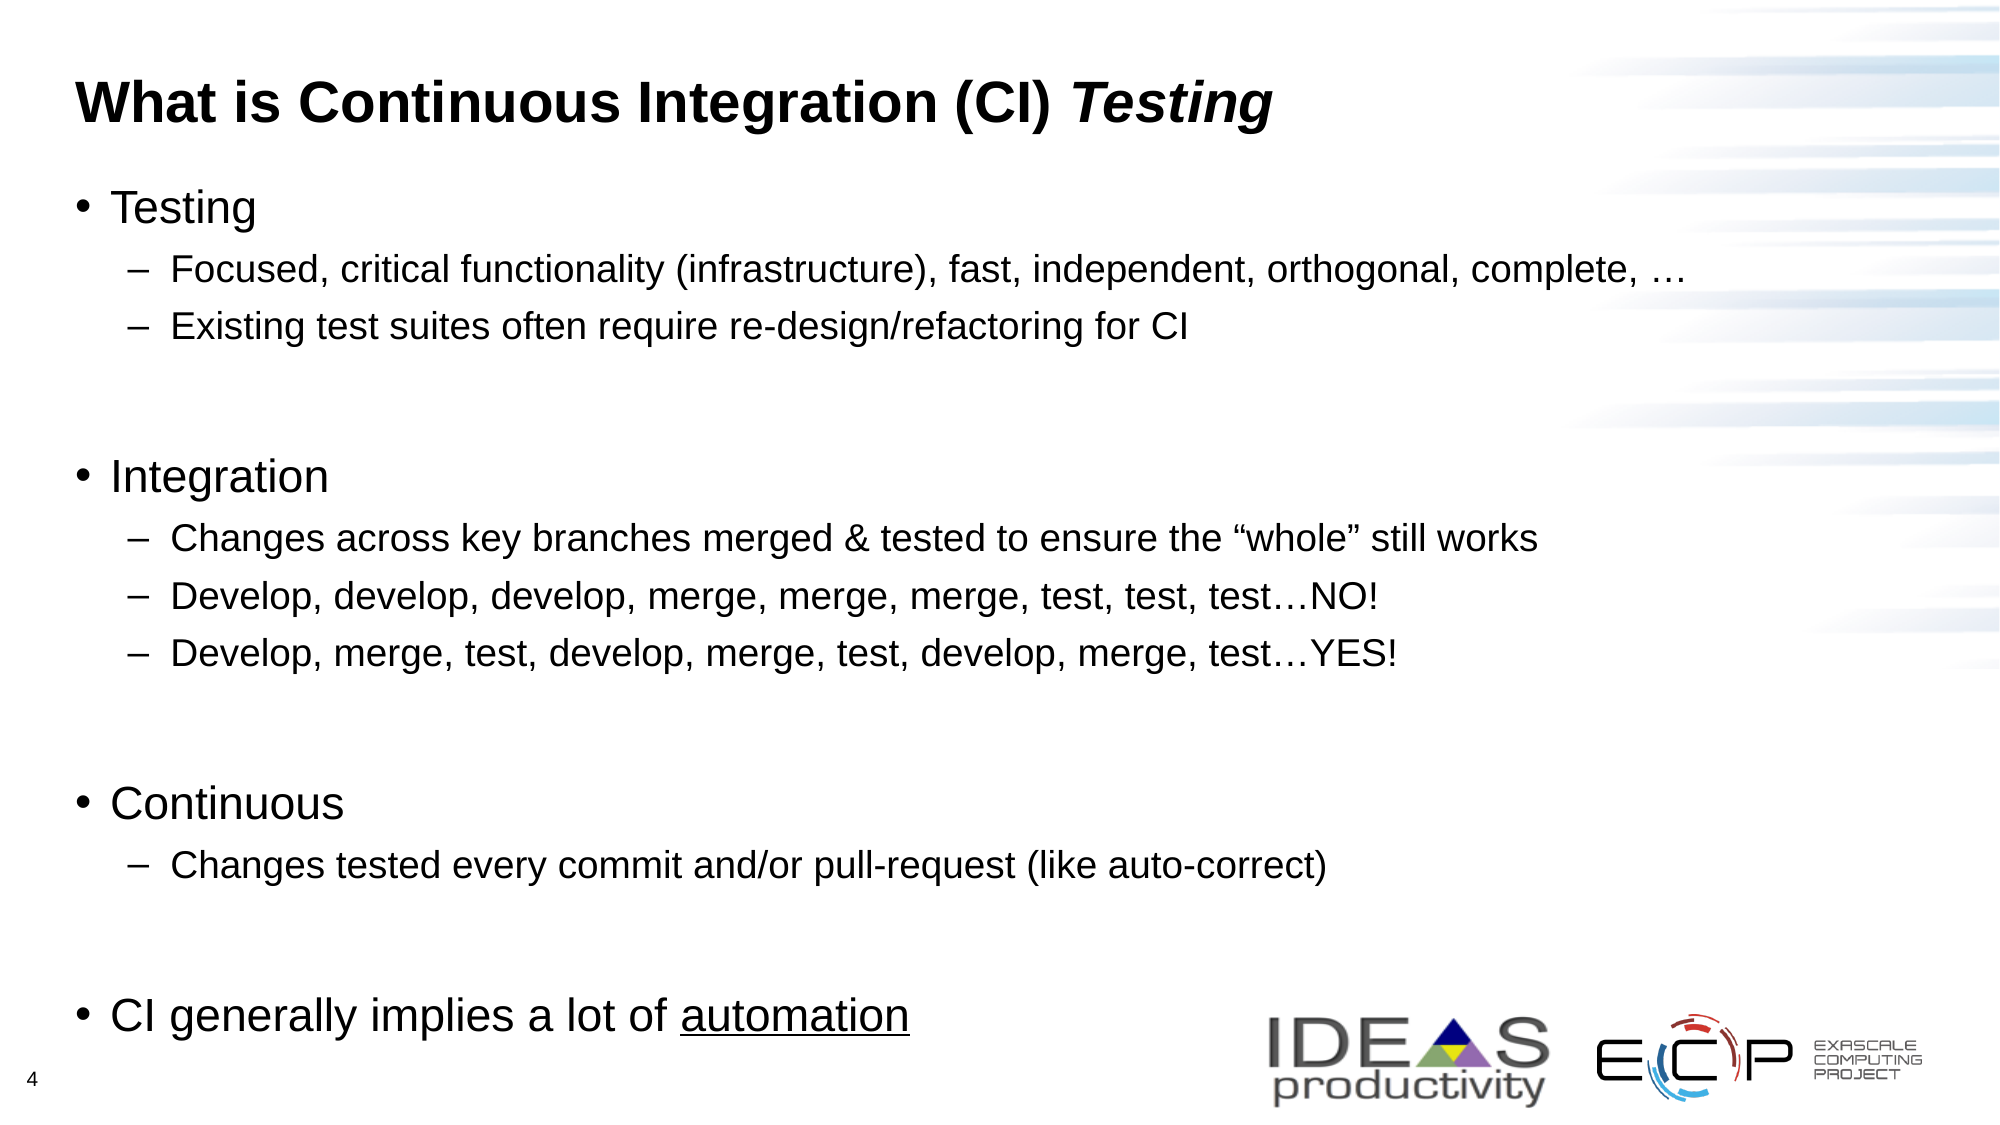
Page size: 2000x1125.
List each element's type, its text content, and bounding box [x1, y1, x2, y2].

picture [1531, 0, 2000, 669]
picture [1257, 1058, 1560, 1115]
picture [1597, 1058, 1922, 1102]
list Testing Focused, critical functionality (infrastructure), fast, independent, orthogonal, complete, … Existing test suites often require re-design/refactoring for CI Integration Changes across key branches merged & tested to ensure the “whole” still works Develop, develop, develop, merge, merge, merge, test, test, test…NO! Develop, merge, test, develop, merge, test, develop, merge, test…YES! Continuous Changes tested every commit and/or pull-request (like auto-correct) CI generally implies a lot of automation [59, 175, 1926, 1058]
title What is Continuous Integration (CI) Testing [59, 67, 1926, 175]
